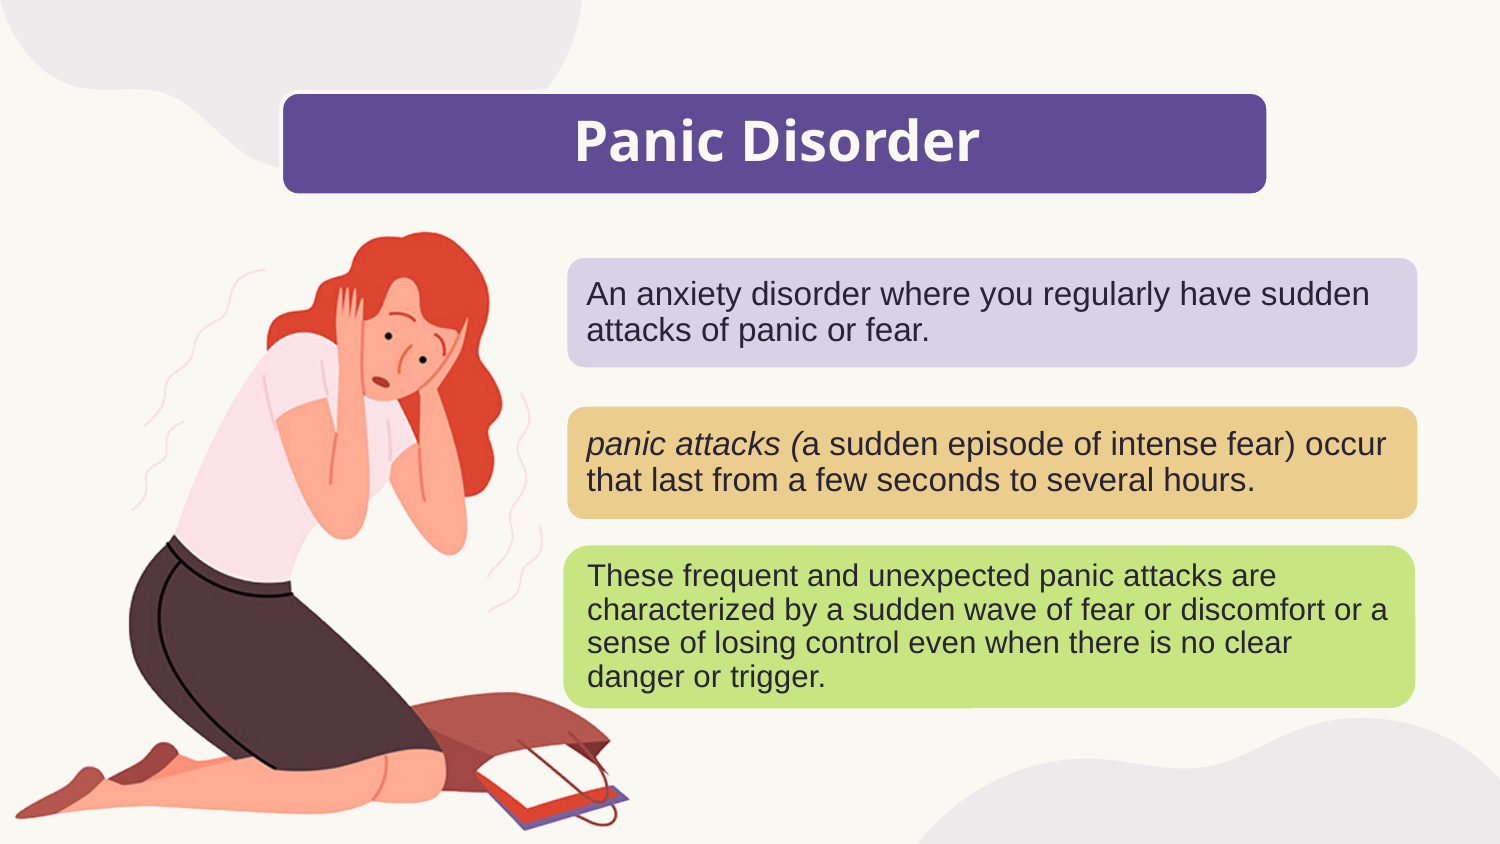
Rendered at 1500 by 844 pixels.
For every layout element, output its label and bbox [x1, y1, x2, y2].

text_box [645, 254, 1420, 371]
picture [0, 222, 641, 844]
text_box [280, 89, 1269, 198]
text_box [561, 540, 1418, 714]
text_box [645, 402, 1420, 524]
